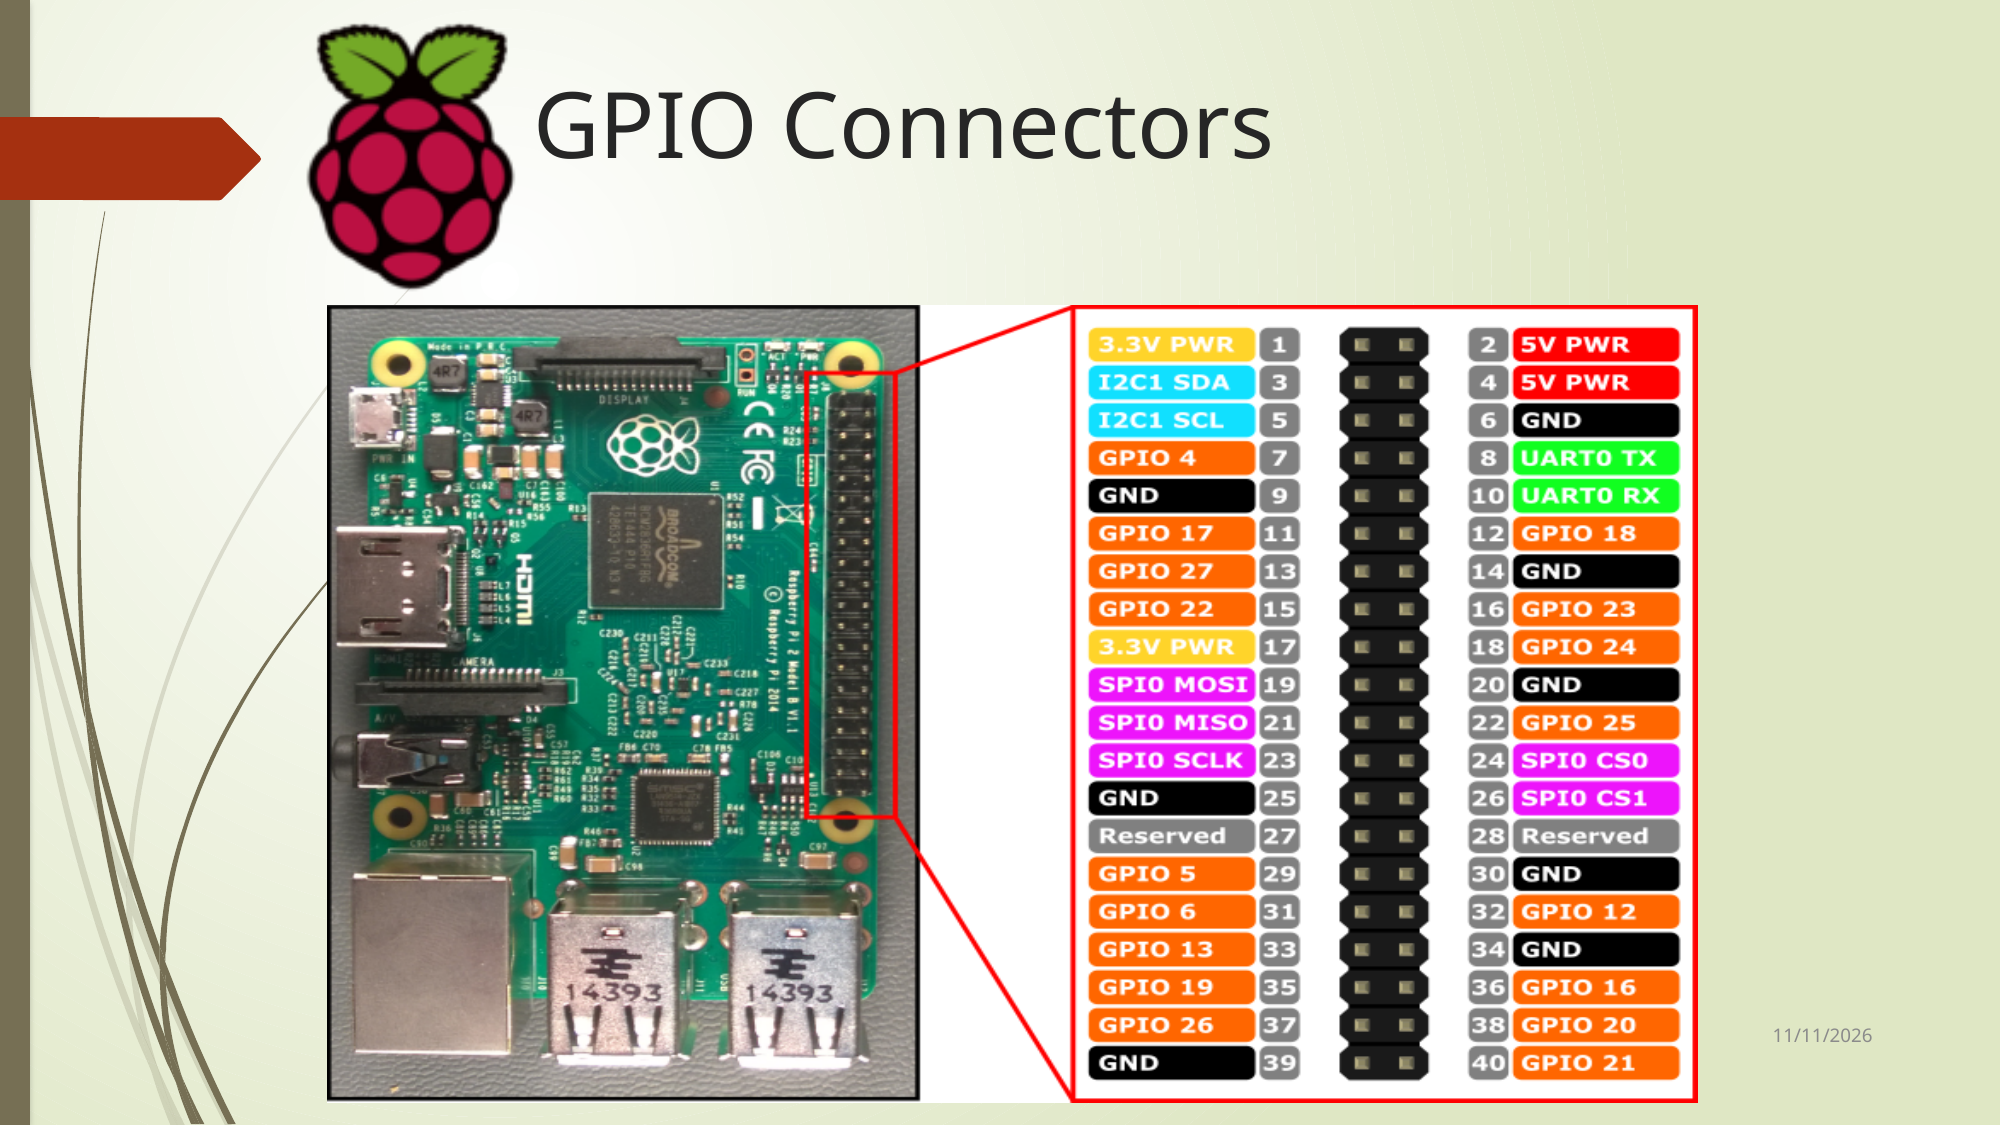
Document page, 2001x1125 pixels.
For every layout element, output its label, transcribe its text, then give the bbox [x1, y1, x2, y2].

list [327, 304, 1698, 1103]
picture [249, 0, 577, 320]
title GPIO Connectors [581, 59, 1647, 278]
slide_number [1702, 1005, 1888, 1067]
